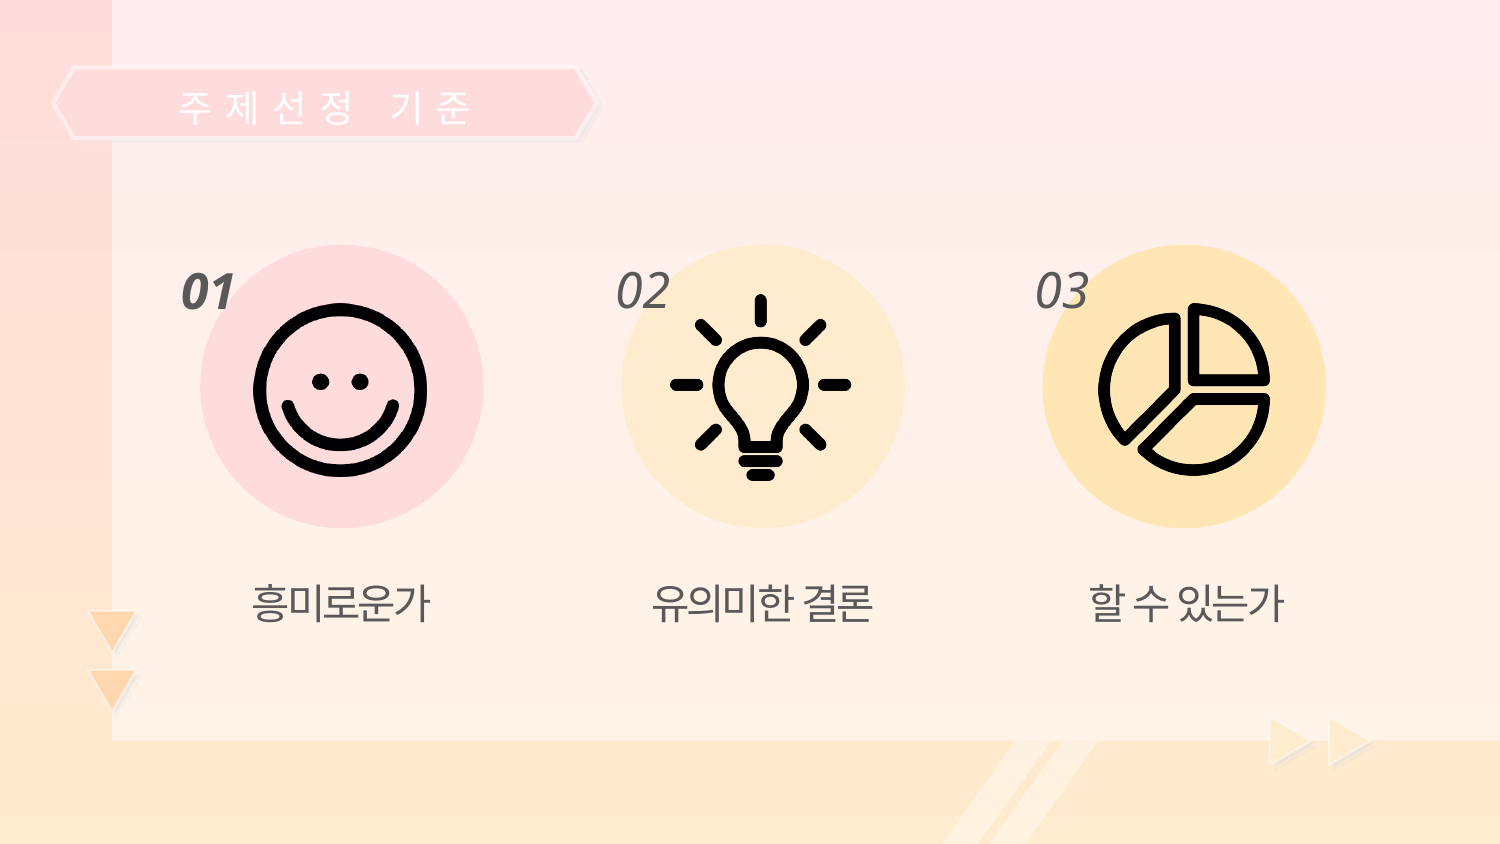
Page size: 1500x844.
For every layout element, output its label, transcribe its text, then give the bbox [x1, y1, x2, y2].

picture [253, 303, 428, 478]
text_box 주제선정 기준 [163, 77, 486, 138]
picture [1097, 303, 1270, 476]
text_box 할 수 있는가 [1073, 570, 1301, 636]
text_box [165, 244, 1327, 529]
picture [667, 294, 854, 482]
text_box 흥미로운가 [237, 570, 447, 636]
text_box 유의미한 결론 [636, 570, 890, 636]
